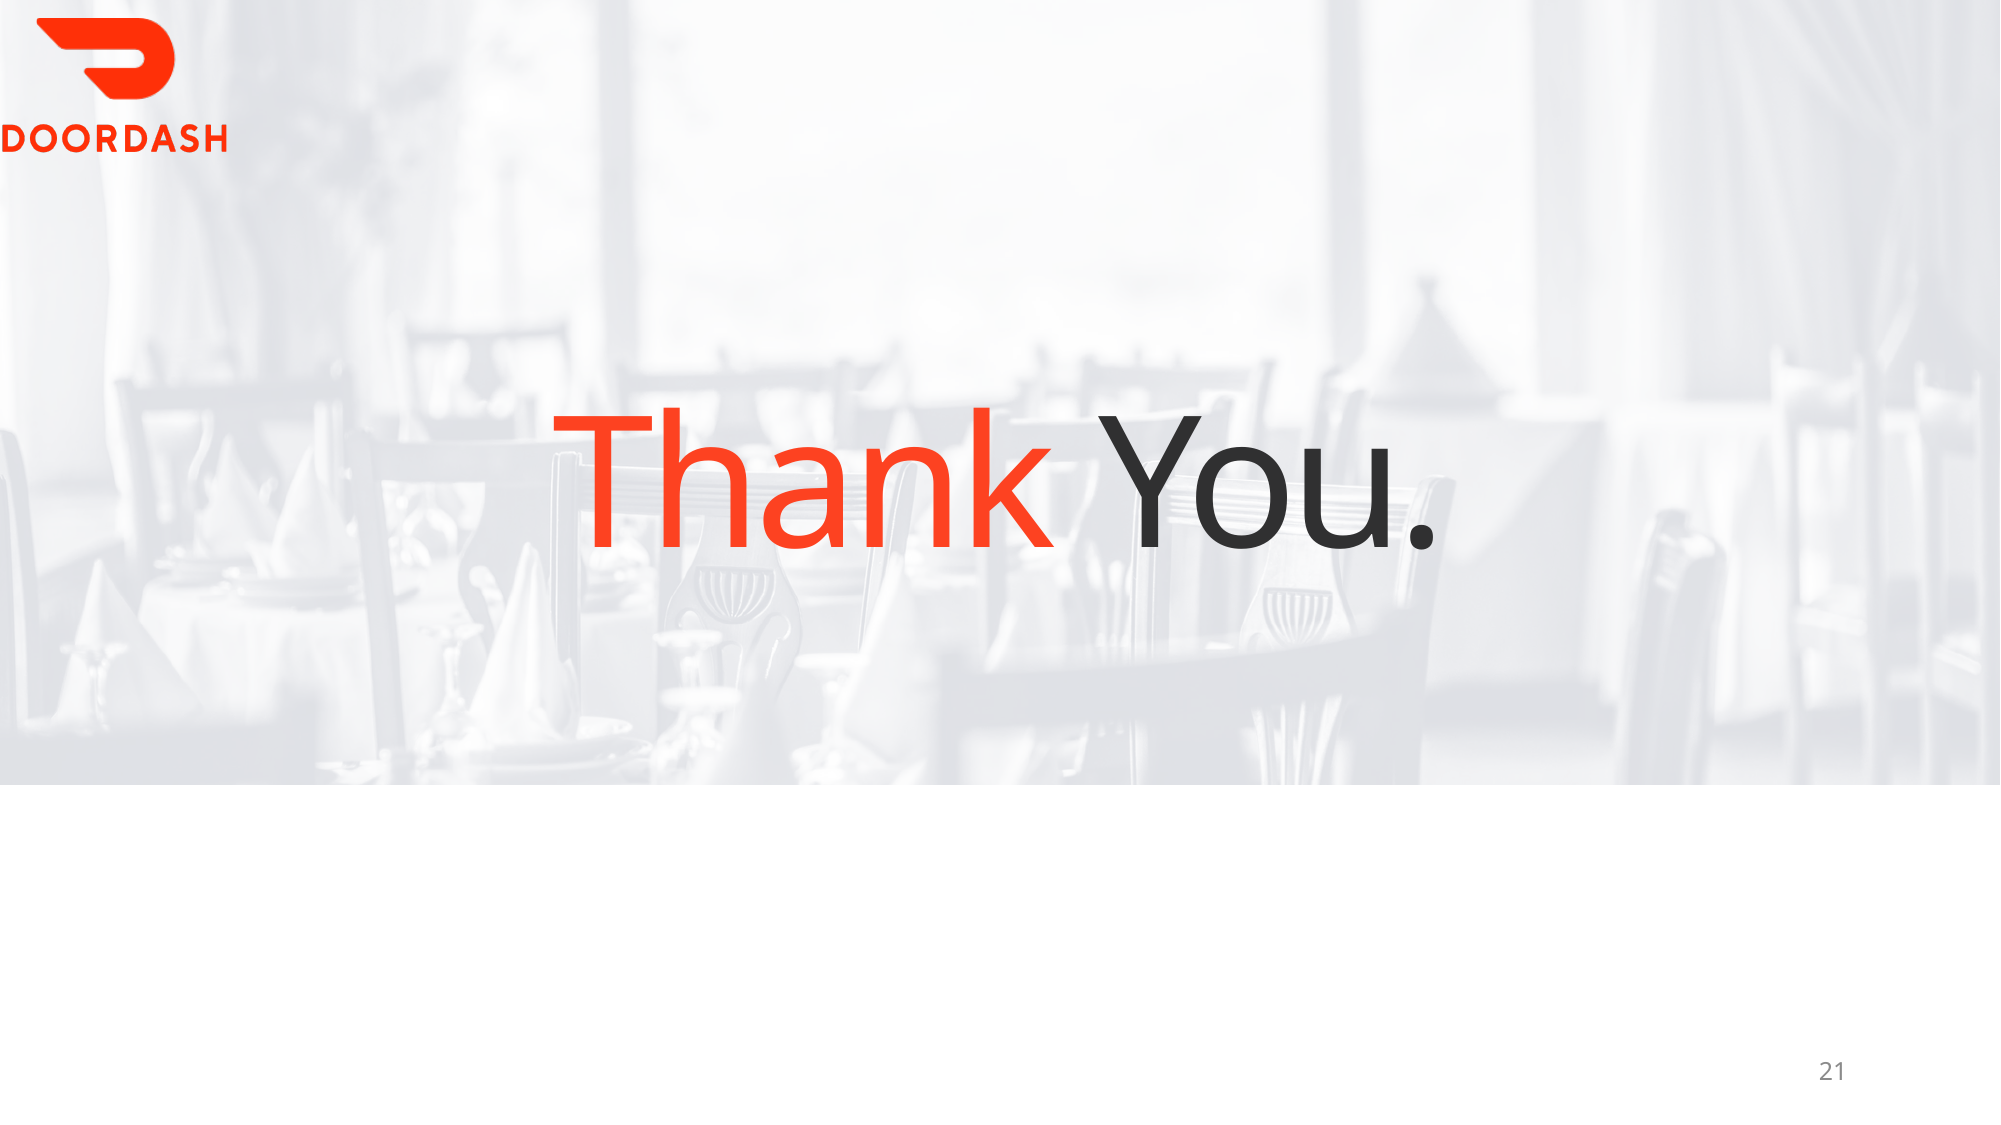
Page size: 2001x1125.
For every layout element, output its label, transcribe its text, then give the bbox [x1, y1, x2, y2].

picture [0, 0, 2000, 785]
slide_number 21 [1412, 1042, 1863, 1103]
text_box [1, 18, 227, 157]
